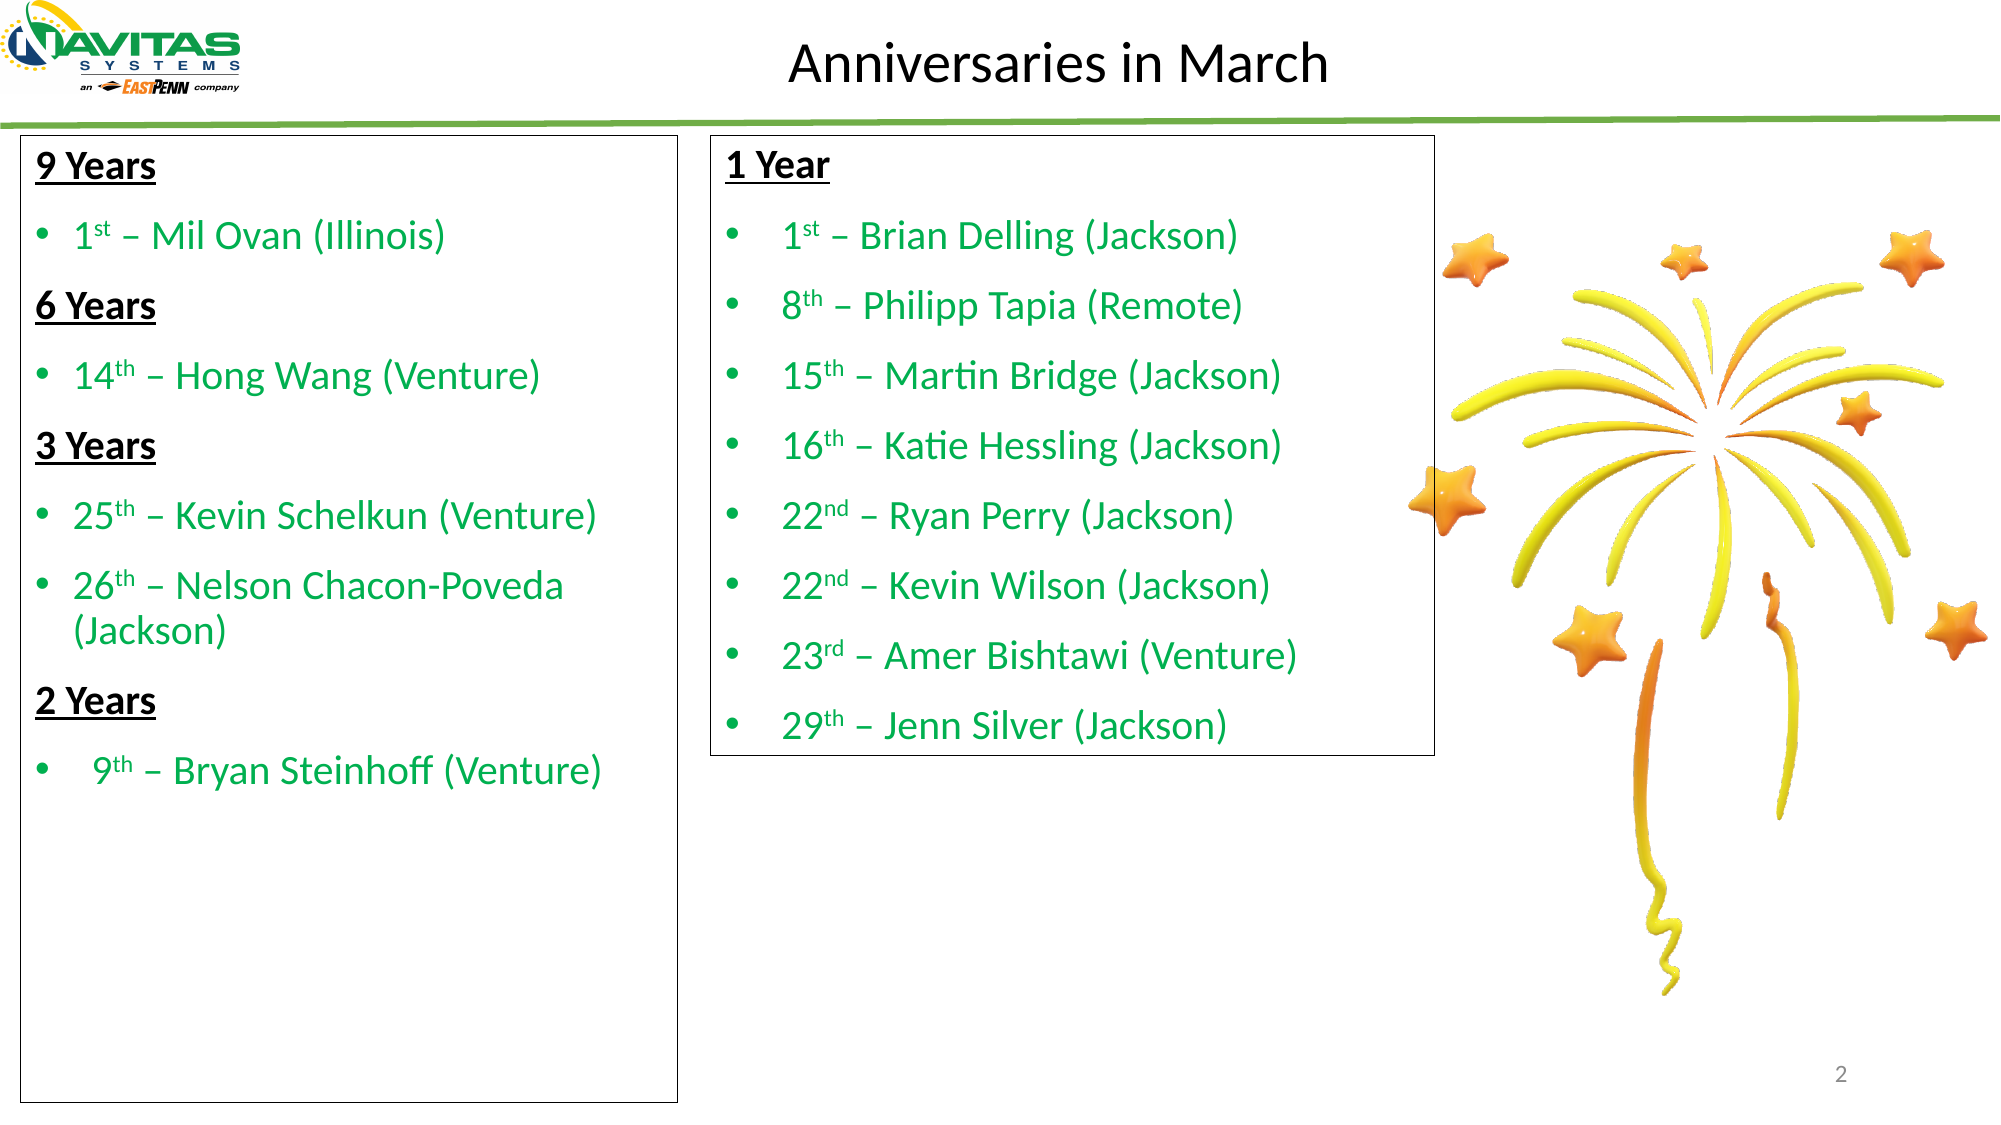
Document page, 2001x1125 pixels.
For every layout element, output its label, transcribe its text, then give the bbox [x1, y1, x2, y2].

list 9 Years 1st – Mil Ovan (Illinois) 6 Years 14th – Hong Wang (Venture) 3 Years 25th – Kevin Schelkun (Venture) 26th – Nelson Chacon-Poveda (Jackson) 2 Years 9th – Bryan Steinhoff (Venture) [20, 135, 678, 1103]
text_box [0, 118, 2000, 126]
picture [0, 0, 240, 94]
picture [1383, 146, 1992, 1022]
text_box 1 Year 1st – Brian Delling (Jackson) 8th – Philipp Tapia (Remote) 15th – Martin Bridge (Jackson) 16th – Katie Hessling (Jackson) 22nd – Ryan Perry (Jackson) 22nd – Kevin Wilson (Jackson) 23rd – Amer Bishtawi (Venture) 29th – Jenn Silver (Jackson) [710, 135, 1435, 756]
slide_number 2 [1412, 1042, 1863, 1103]
title Anniversaries in March [497, 1, 1648, 118]
